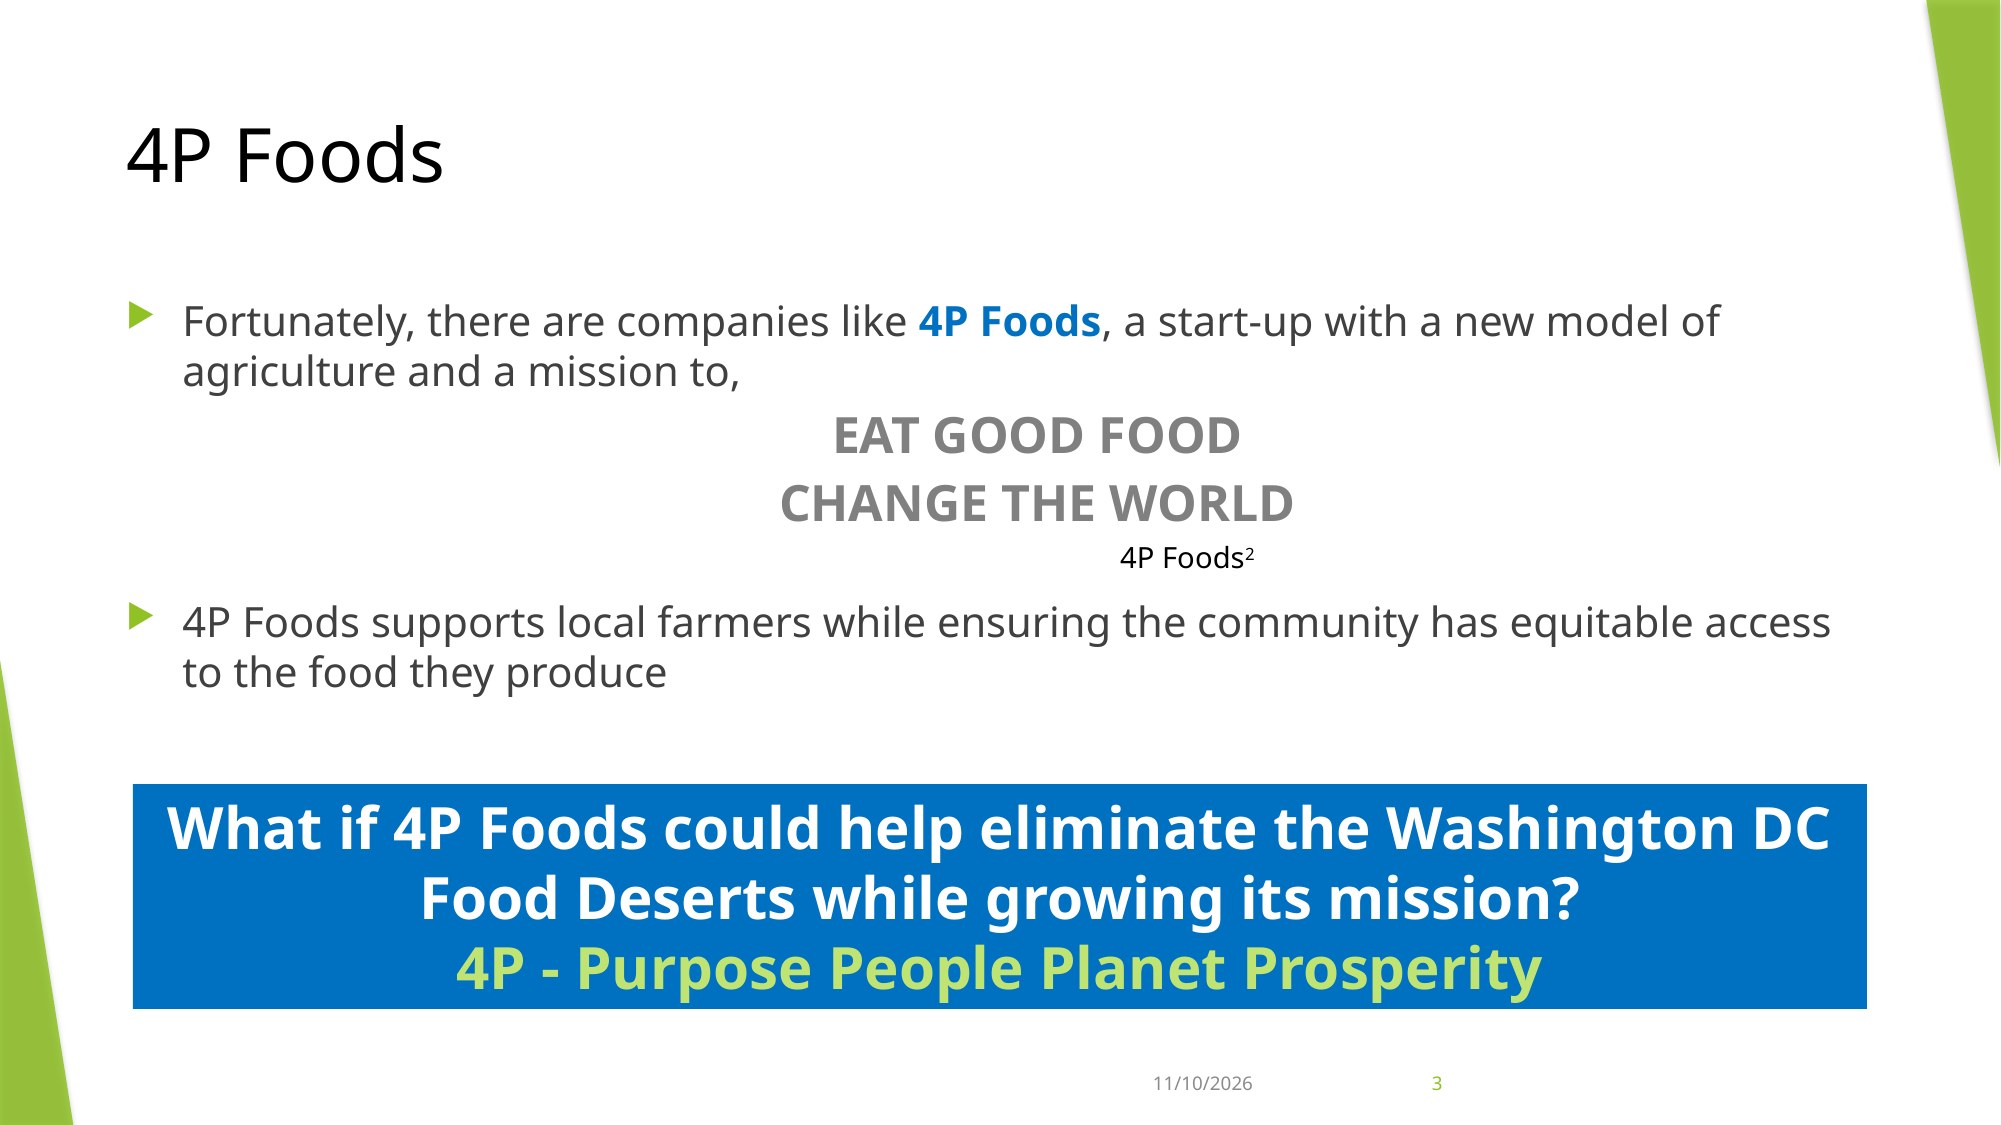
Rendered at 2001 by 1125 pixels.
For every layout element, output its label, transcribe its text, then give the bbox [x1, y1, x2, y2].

list Fortunately, there are companies like 4P Foods, a start-up with a new model of agriculture and a mission to, Eat Good Food Change the World 4P Foods2 4P Foods supports local farmers while ensuring the community has equitable access to the food they produce [111, 287, 1889, 991]
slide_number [1118, 1054, 1268, 1115]
text_box What if 4P Foods could help eliminate the Washington DC Food Deserts while growing its mission? 4P - Purpose People Planet Prosperity [132, 784, 1867, 1009]
title 4P Foods [111, 99, 1897, 225]
slide_number 3 [1345, 1054, 1458, 1115]
